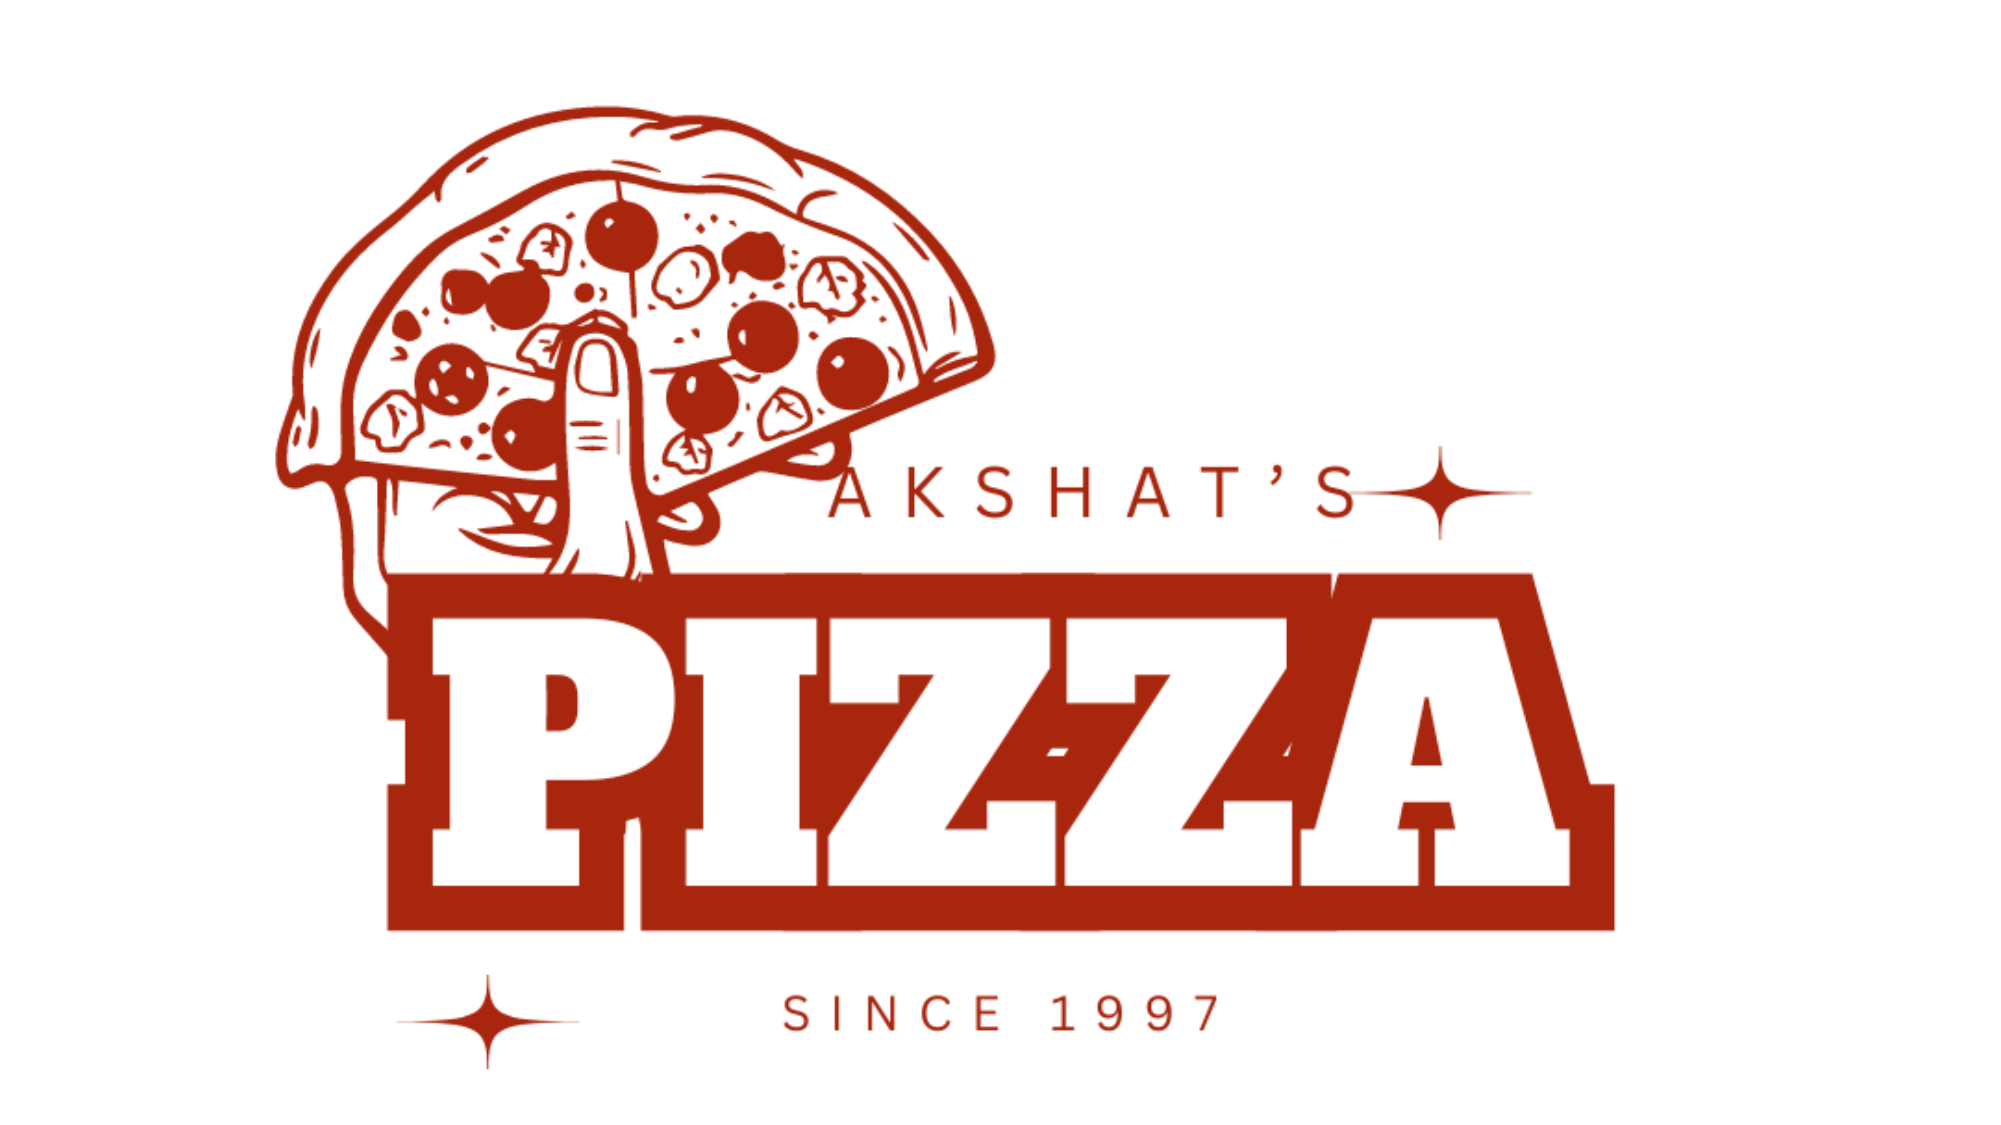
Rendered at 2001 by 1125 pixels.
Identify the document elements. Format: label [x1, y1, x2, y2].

list [0, 0, 2000, 1125]
